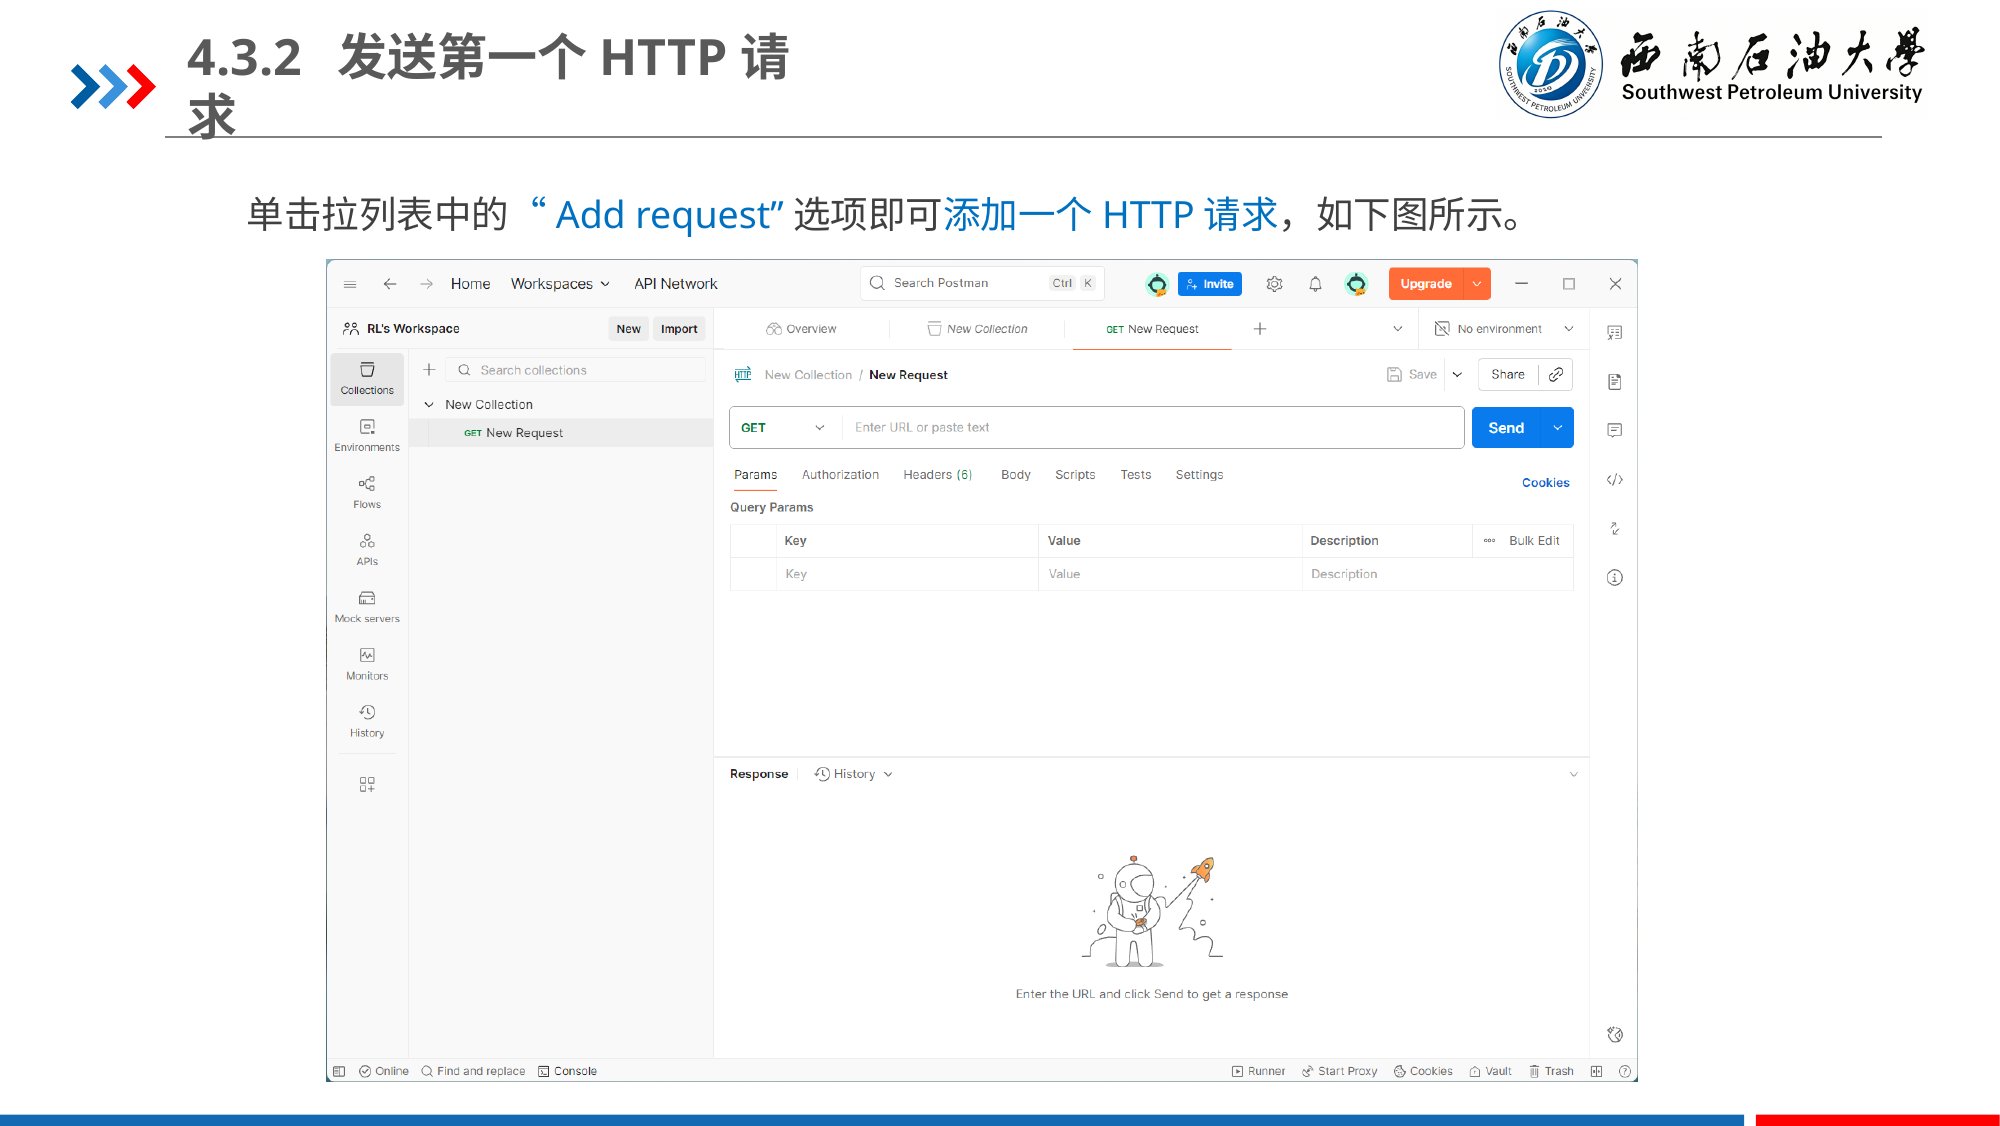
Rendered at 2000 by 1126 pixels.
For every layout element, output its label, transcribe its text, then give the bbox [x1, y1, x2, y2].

picture [1496, 8, 1929, 120]
text_box 4.3.2 发送第一个HTTP请求 [187, 43, 827, 127]
picture [326, 259, 1638, 1082]
text_box 单击拉列表中的“Add request”选项即可添加一个HTTP请求，如下图所示。 [232, 160, 1733, 268]
